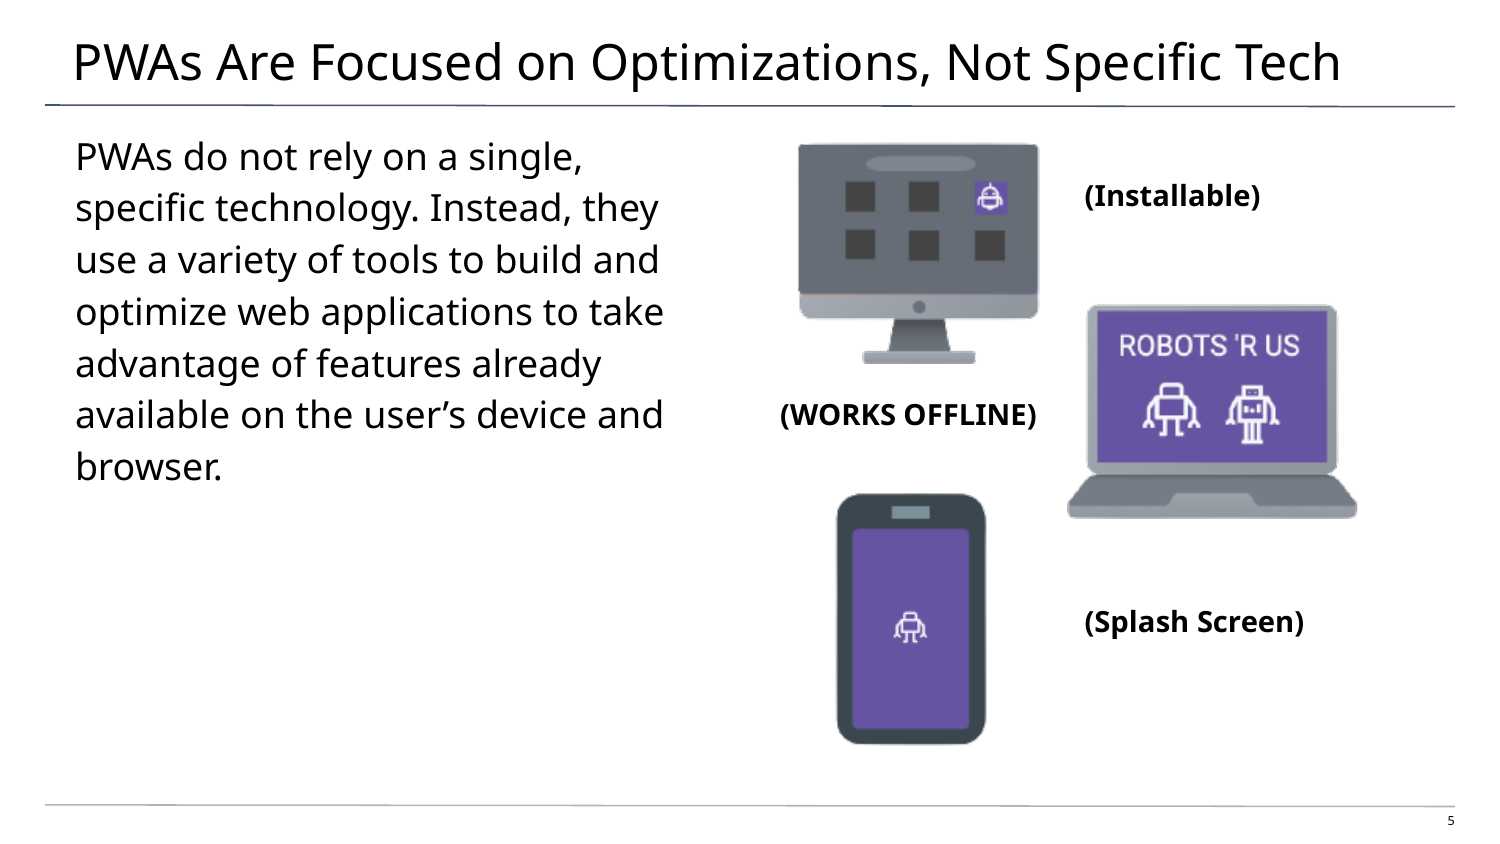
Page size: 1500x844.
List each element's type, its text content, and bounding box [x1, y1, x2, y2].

subtitle PWAs do not rely on a single, specific technology. Instead, they use a variety of tools to build and optimize web applications to take advantage of features already available on the user’s device and browser. [0, 110, 645, 171]
title PWAs Are Focused on Optimizations, Not Specific Tech [0, 0, 1500, 88]
picture [650, 65, 1473, 807]
